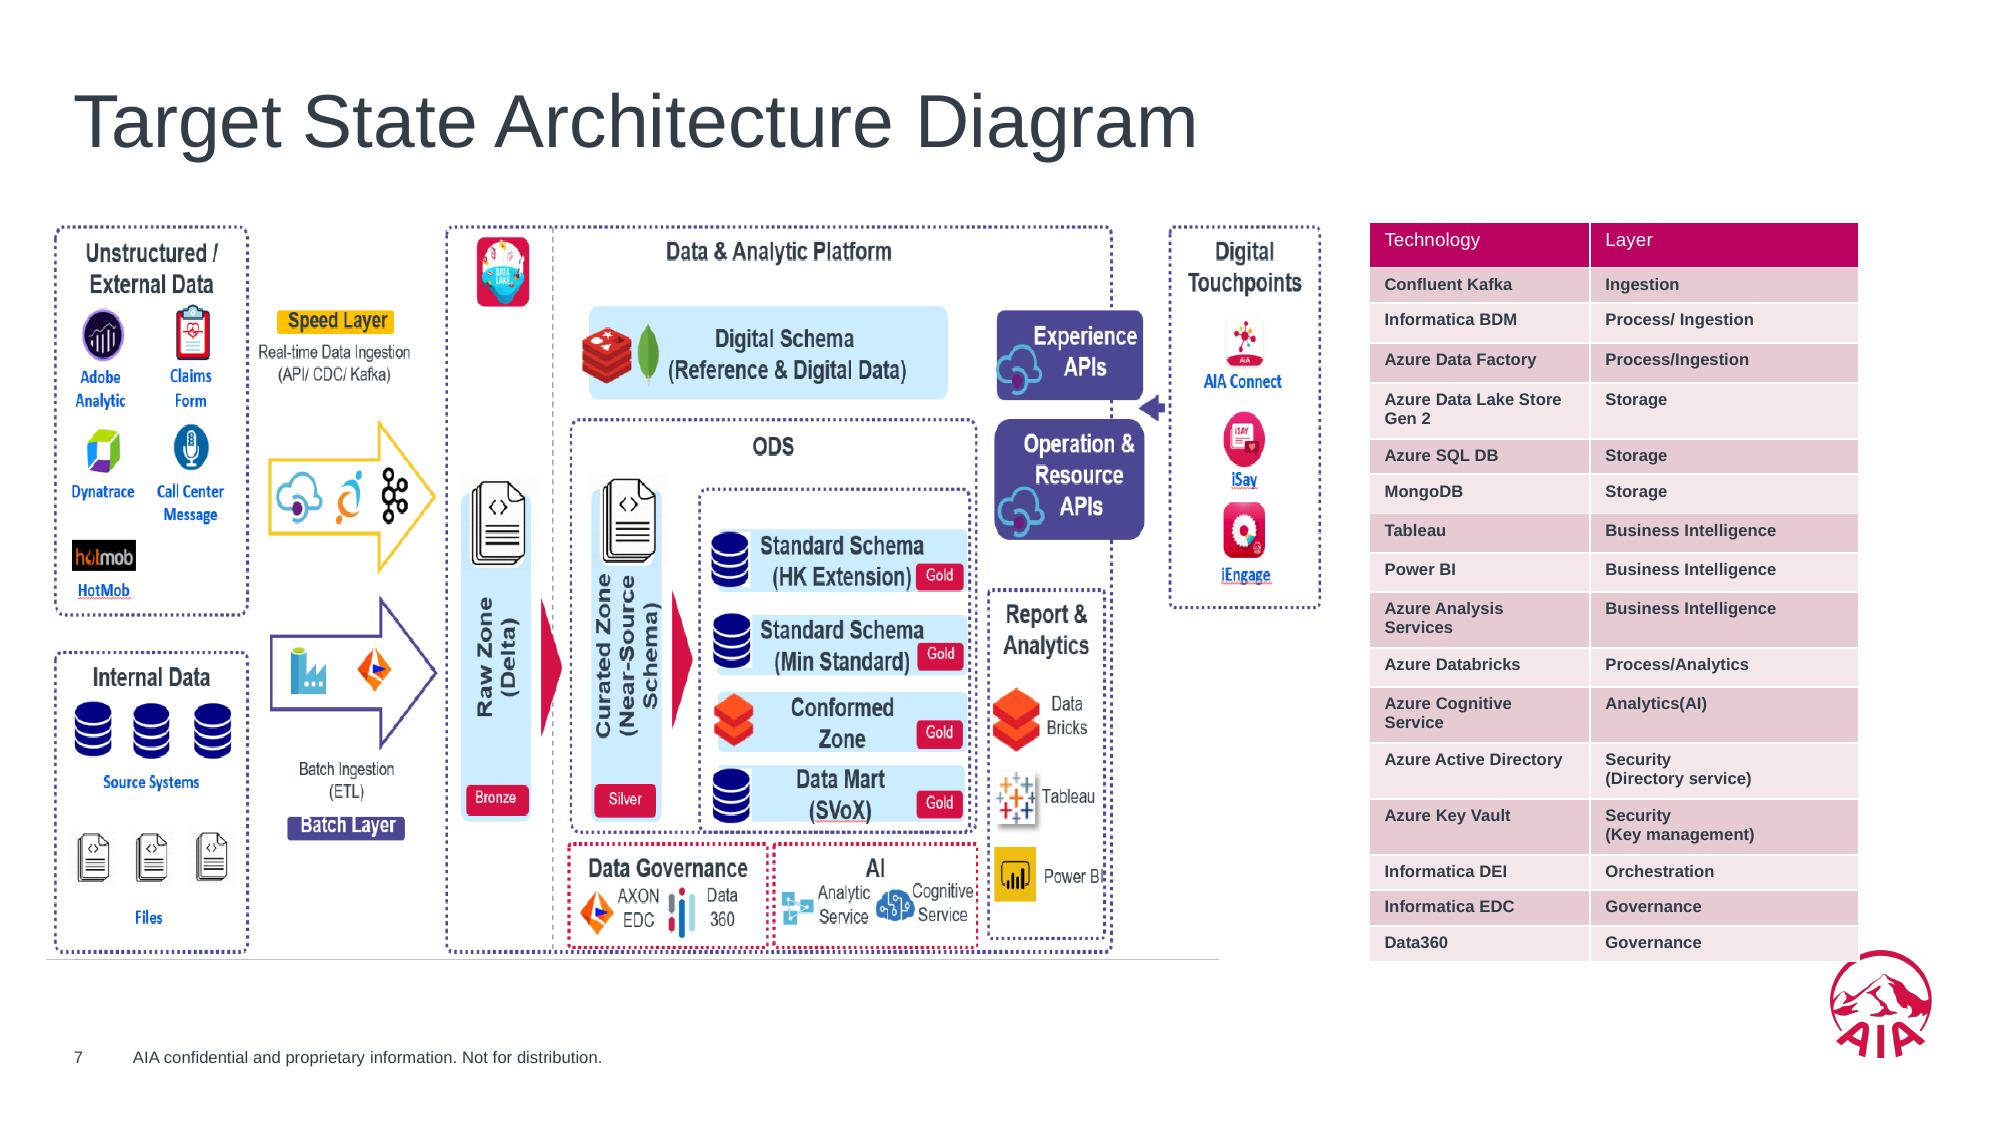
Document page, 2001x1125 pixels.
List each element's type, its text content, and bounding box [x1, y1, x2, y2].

table_header Technology [1370, 223, 1589, 267]
table_cell Informatica EDC [1370, 891, 1589, 925]
table_cell Storage [1591, 440, 1858, 473]
table_cell Azure Cognitive Service [1370, 688, 1589, 742]
table_cell Azure Key Vault [1370, 800, 1589, 854]
table_cell Analytics(AI) [1591, 688, 1858, 742]
table_cell Informatica DEI [1370, 856, 1589, 889]
table_cell Tableau [1370, 514, 1589, 552]
table_cell Security (Key management) [1591, 800, 1858, 854]
table_cell Data360 [1370, 927, 1589, 961]
table_cell Process/Ingestion [1591, 344, 1858, 382]
table_cell Storage [1591, 384, 1858, 438]
table_cell Security (Directory service) [1591, 744, 1858, 798]
table_cell Azure Data Factory [1370, 344, 1589, 382]
slide_number 7 [59, 1027, 119, 1087]
table_header Layer [1591, 223, 1858, 267]
list Target State Architecture Diagram [59, 88, 1890, 309]
table_cell Azure Data Lake Store Gen 2 [1370, 384, 1589, 438]
table_cell Azure Databricks [1370, 649, 1589, 686]
table_cell Power BI [1370, 554, 1589, 591]
picture [1830, 950, 1935, 1059]
table_cell Storage [1591, 475, 1858, 513]
table_cell Azure SQL DB [1370, 440, 1589, 473]
table_cell Business Intelligence [1591, 554, 1858, 591]
table_cell MongoDB [1370, 475, 1589, 513]
table_cell Governance [1591, 891, 1858, 925]
table_cell Azure Active Directory [1370, 744, 1589, 798]
table_cell Process/ Ingestion [1591, 304, 1858, 342]
table_cell Confluent Kafka [1370, 268, 1589, 302]
table_cell Azure Analysis Services [1370, 593, 1589, 647]
table_cell Business Intelligence [1591, 514, 1858, 552]
table_cell Orchestration [1591, 856, 1858, 889]
table_cell Process/Analytics [1591, 649, 1858, 686]
picture [46, 212, 1329, 963]
table_cell Governance [1591, 927, 1858, 961]
table_cell Ingestion [1591, 268, 1858, 302]
table_cell Informatica BDM [1370, 304, 1589, 342]
table_cell Business Intelligence [1591, 593, 1858, 647]
